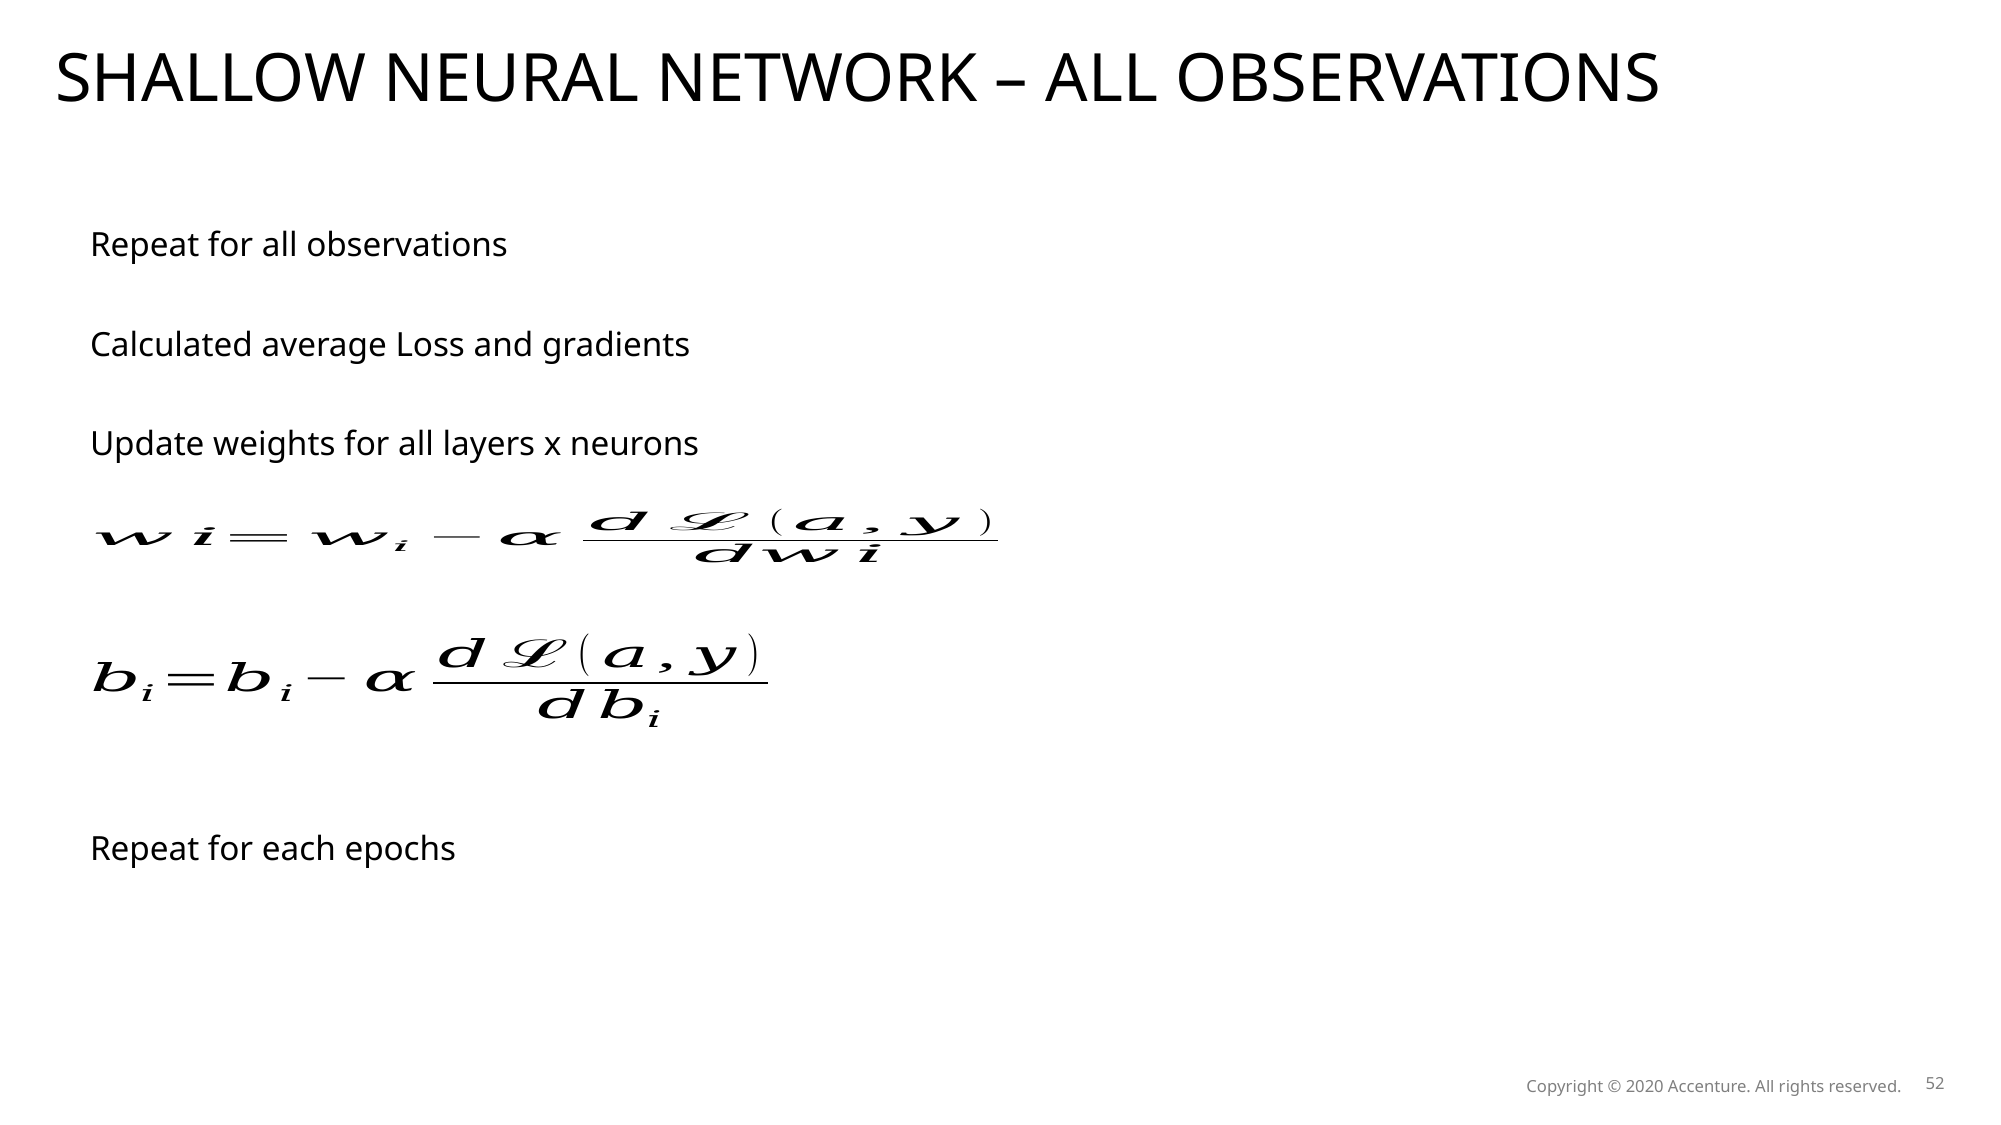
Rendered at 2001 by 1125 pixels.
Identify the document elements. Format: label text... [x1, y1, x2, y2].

title Shallow neural network – all observations [55, 56, 1945, 113]
text_box Repeat for each epochs [90, 767, 1067, 875]
text_box Repeat for all observations Calculated average Loss and gradients Update weights for all layers x neurons [90, 162, 1067, 470]
